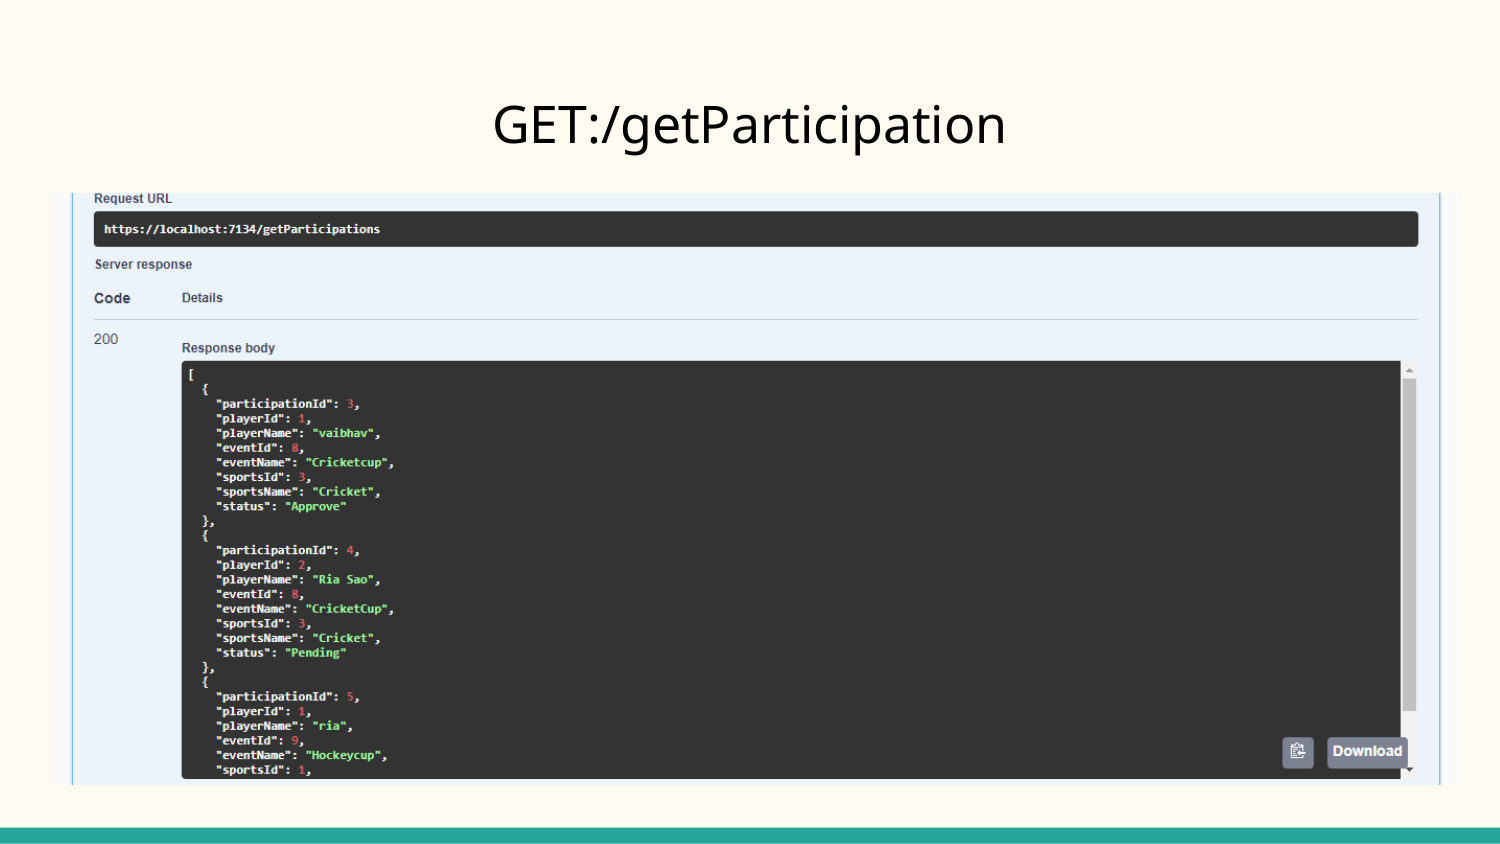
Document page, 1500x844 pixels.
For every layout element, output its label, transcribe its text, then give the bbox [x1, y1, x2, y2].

title GET:/getParticipation [51, 72, 1449, 174]
picture [50, 192, 1459, 786]
